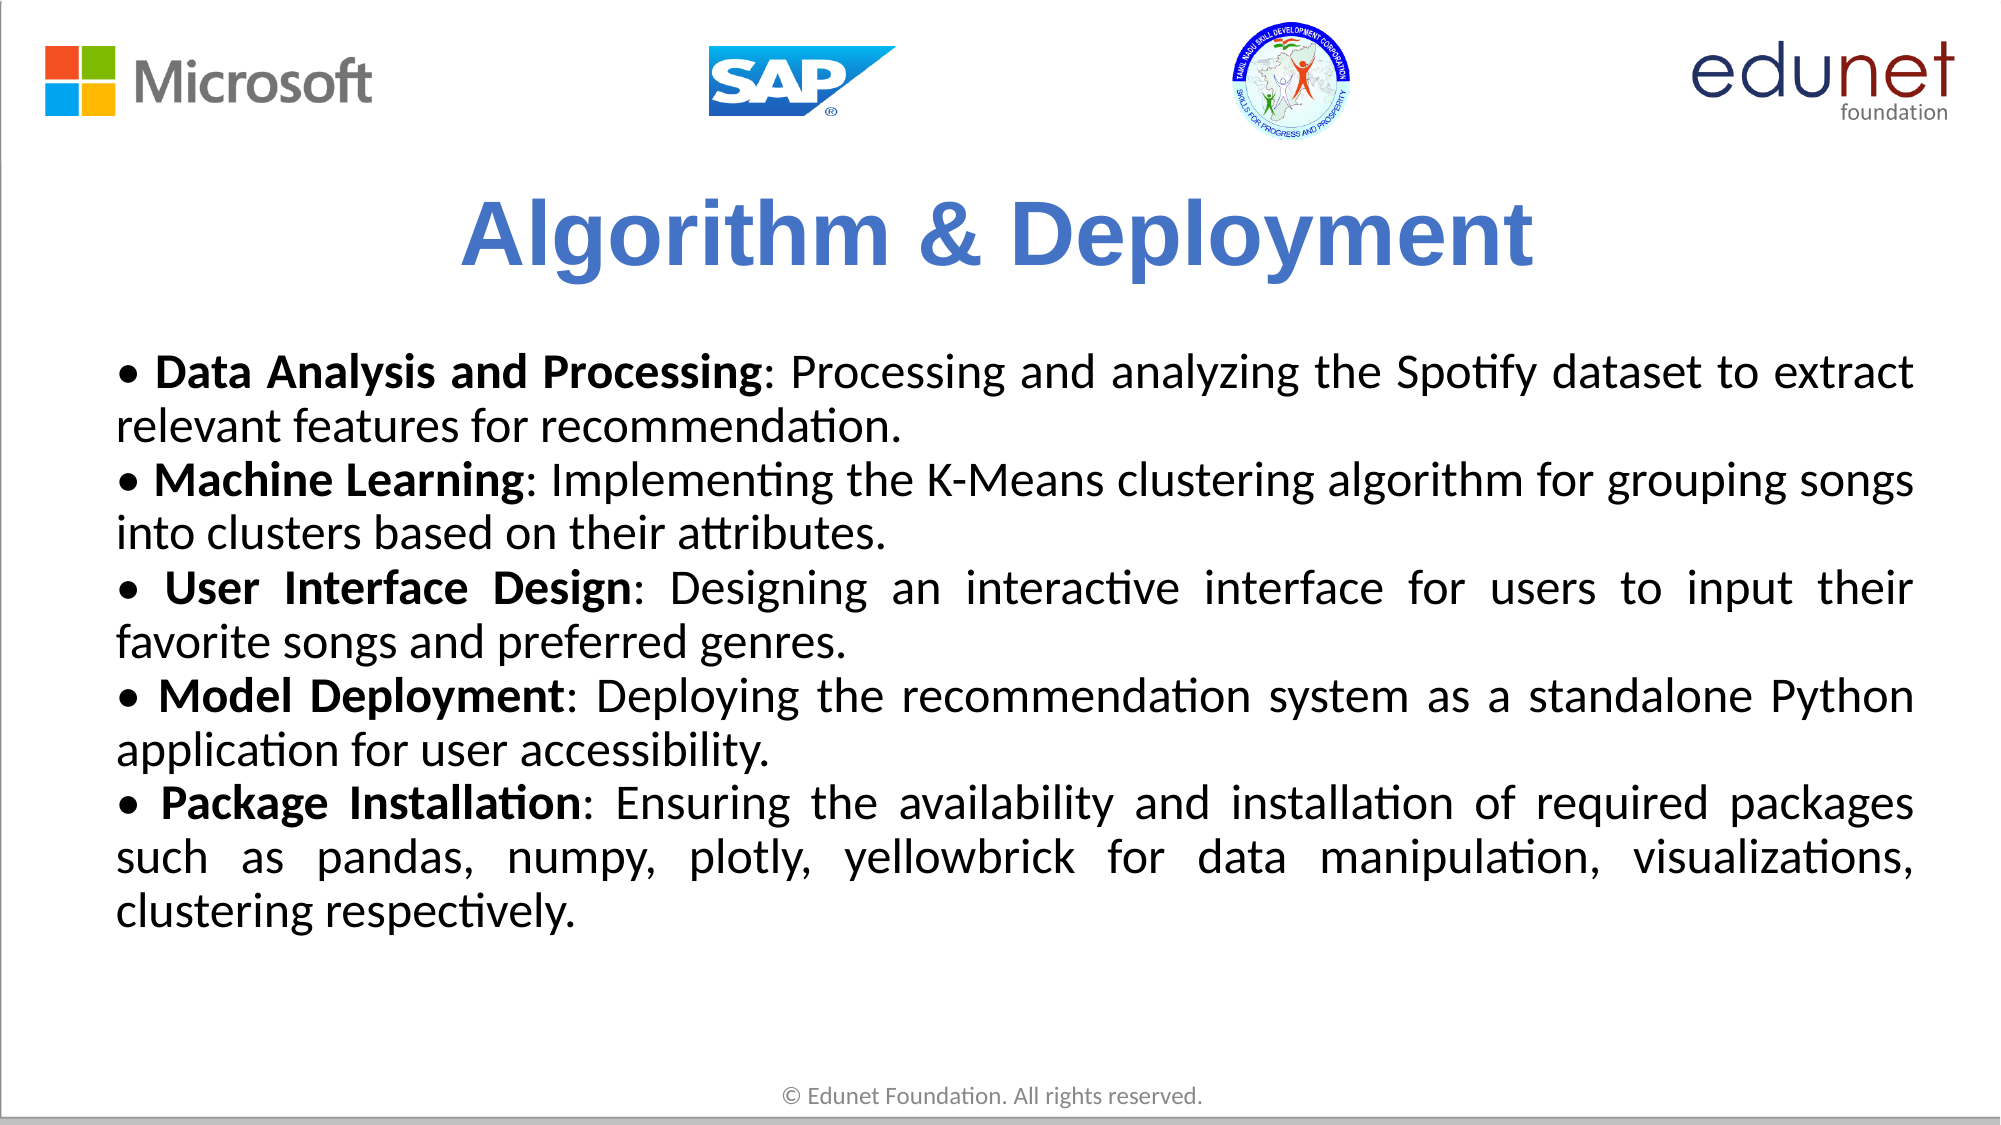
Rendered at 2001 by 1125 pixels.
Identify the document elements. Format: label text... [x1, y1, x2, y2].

footer © Edunet Foundation. All rights reserved. [655, 1065, 1331, 1125]
picture [45, 46, 372, 116]
picture [0, 0, 2001, 1125]
title Algorithm & Deployment [247, 158, 1748, 293]
picture [1232, 22, 1350, 140]
subtitle • Data Analysis and Processing: Processing and analyzing the Spotify dataset to extract relevant features for recommendation. • Machine Learning: Implementing the K-Means clustering algorithm for grouping songs into clusters based on their attributes. • User Interface Design: Designing an interactive interface for users to input their favorite songs and preferred genres. • Model Deployment: Deploying the recommendation system as a standalone Python application for user accessibility. • Package Installation: Ensuring the availability and installation of required packages such as pandas, numpy, plotly, yellowbrick for data manipulation, visualizations, clustering respectively. [100, 337, 1931, 1063]
picture [1686, 37, 1957, 125]
picture [709, 48, 896, 116]
